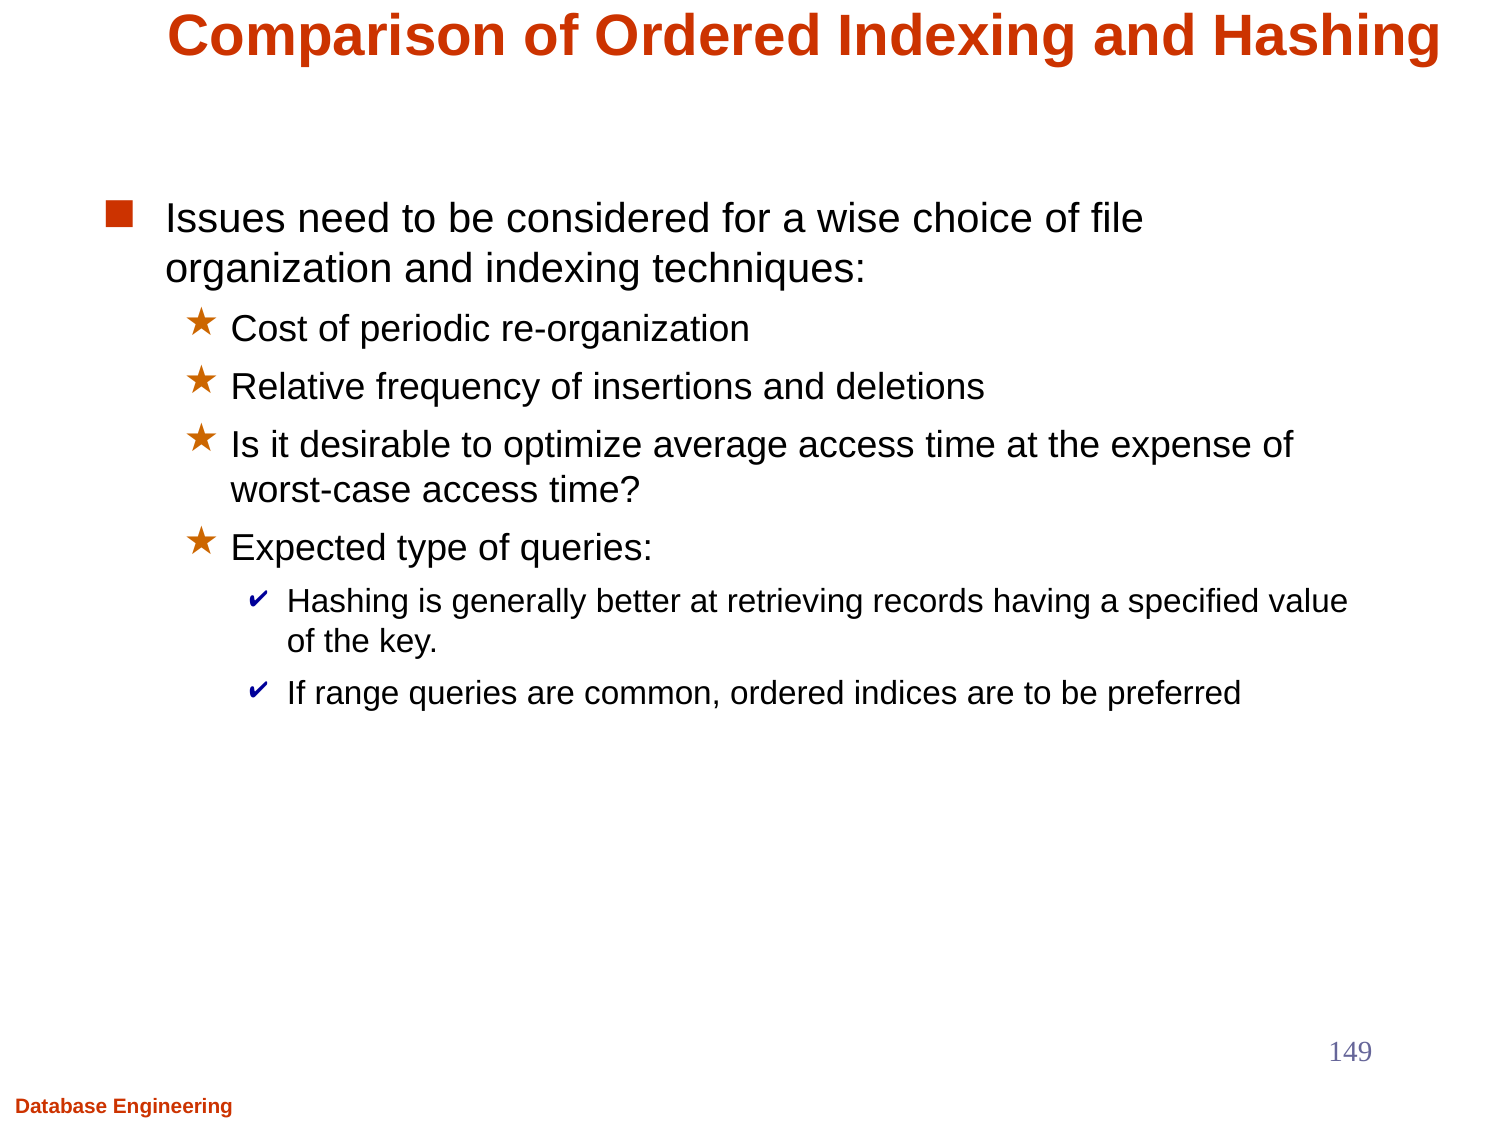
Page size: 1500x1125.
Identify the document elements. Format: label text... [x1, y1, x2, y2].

title Comparison of Ordered Indexing and Hashing [60, 0, 1500, 76]
slide_number 149 [1074, 1024, 1388, 1101]
list Issues need to be considered for a wise choice of file organization and indexing techniques: Cost of periodic re-organization Relative frequency of insertions and deletions Is it desirable to optimize average access time at the expense of worst-case access time? Expected type of queries: Hashing is generally better at retrieving records having a specified value of the key. If range queries are common, ordered indices are to be preferred [93, 182, 1382, 984]
